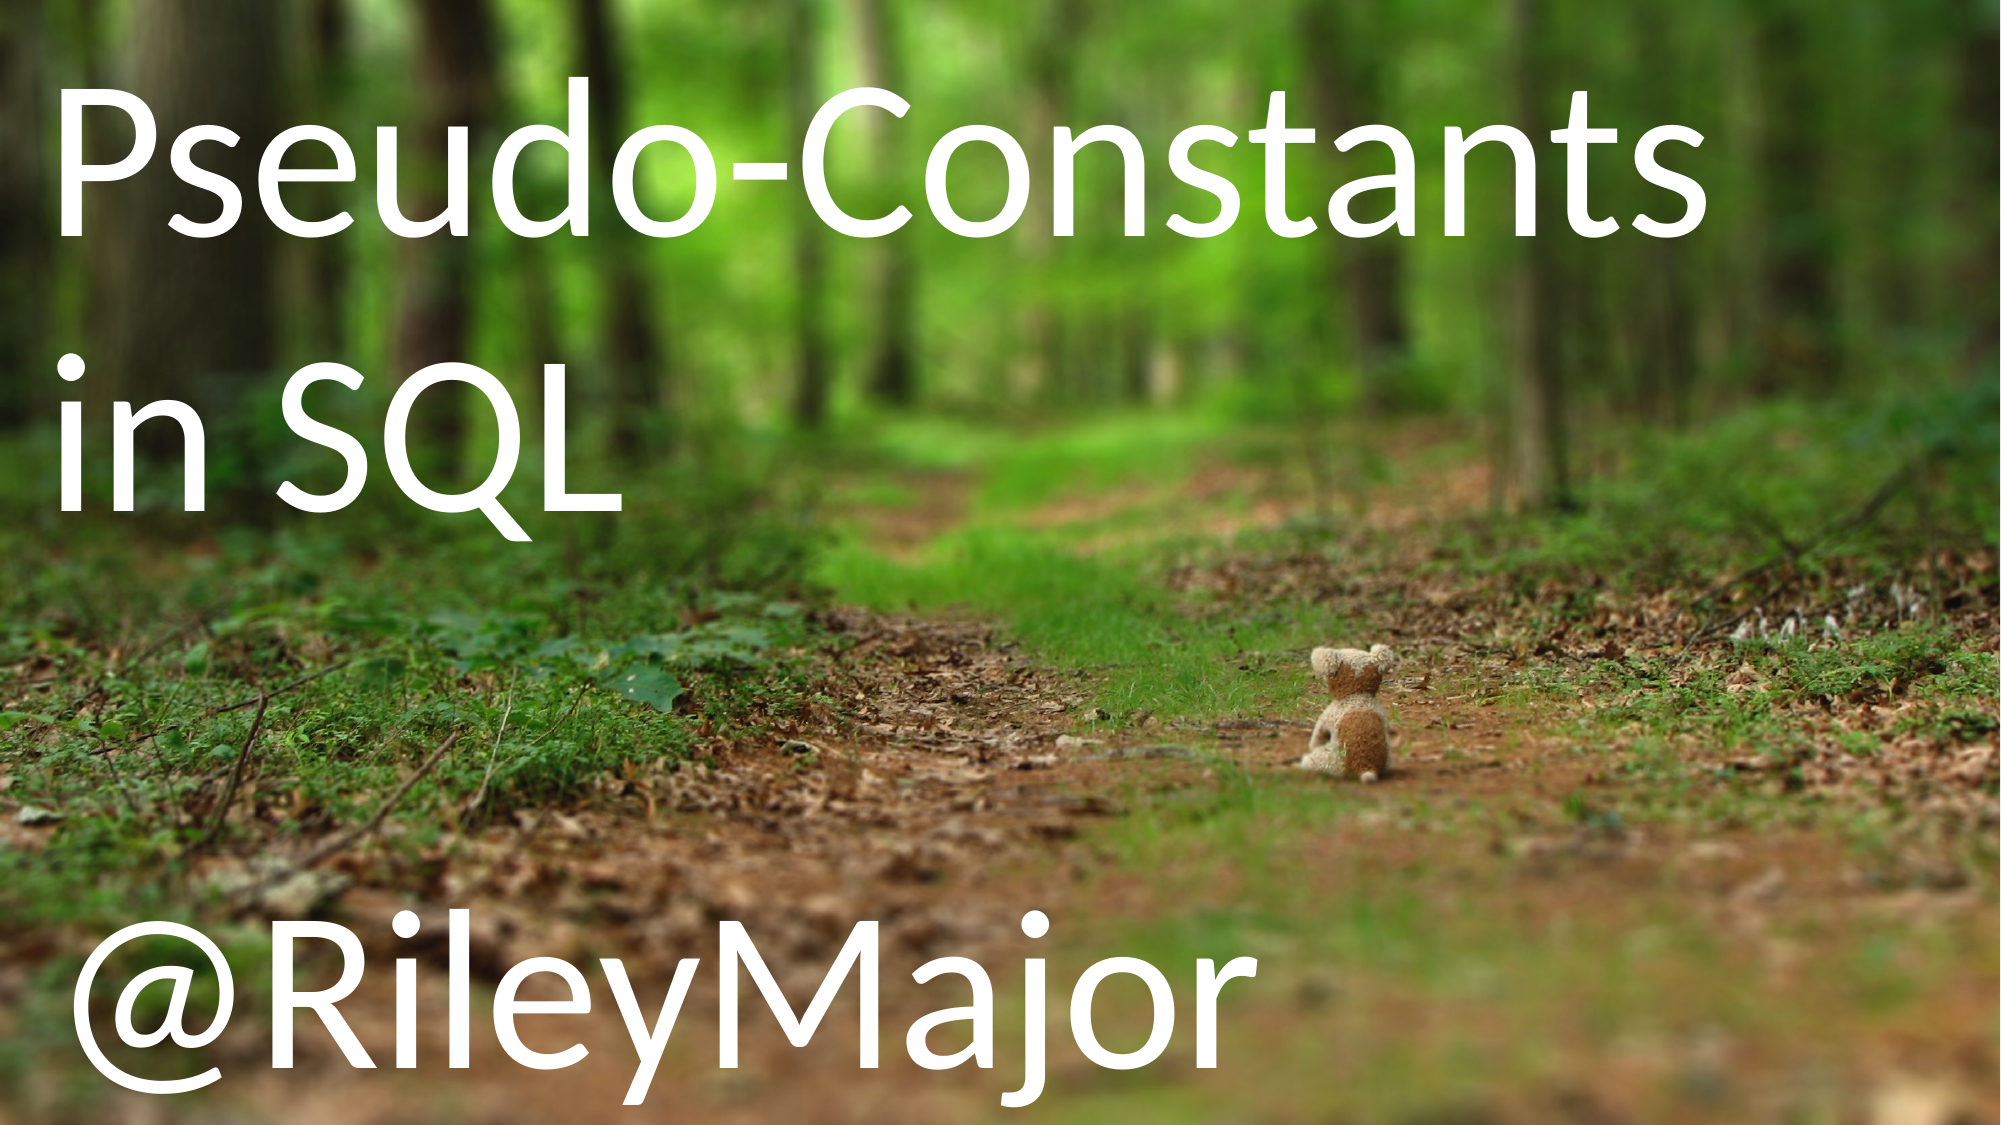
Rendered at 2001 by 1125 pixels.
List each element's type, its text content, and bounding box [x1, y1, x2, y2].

text_box Pseudo-Constants in SQL [38, 0, 1925, 565]
picture [0, 0, 2001, 1125]
text_box @RileyMajor [43, 832, 1586, 1122]
